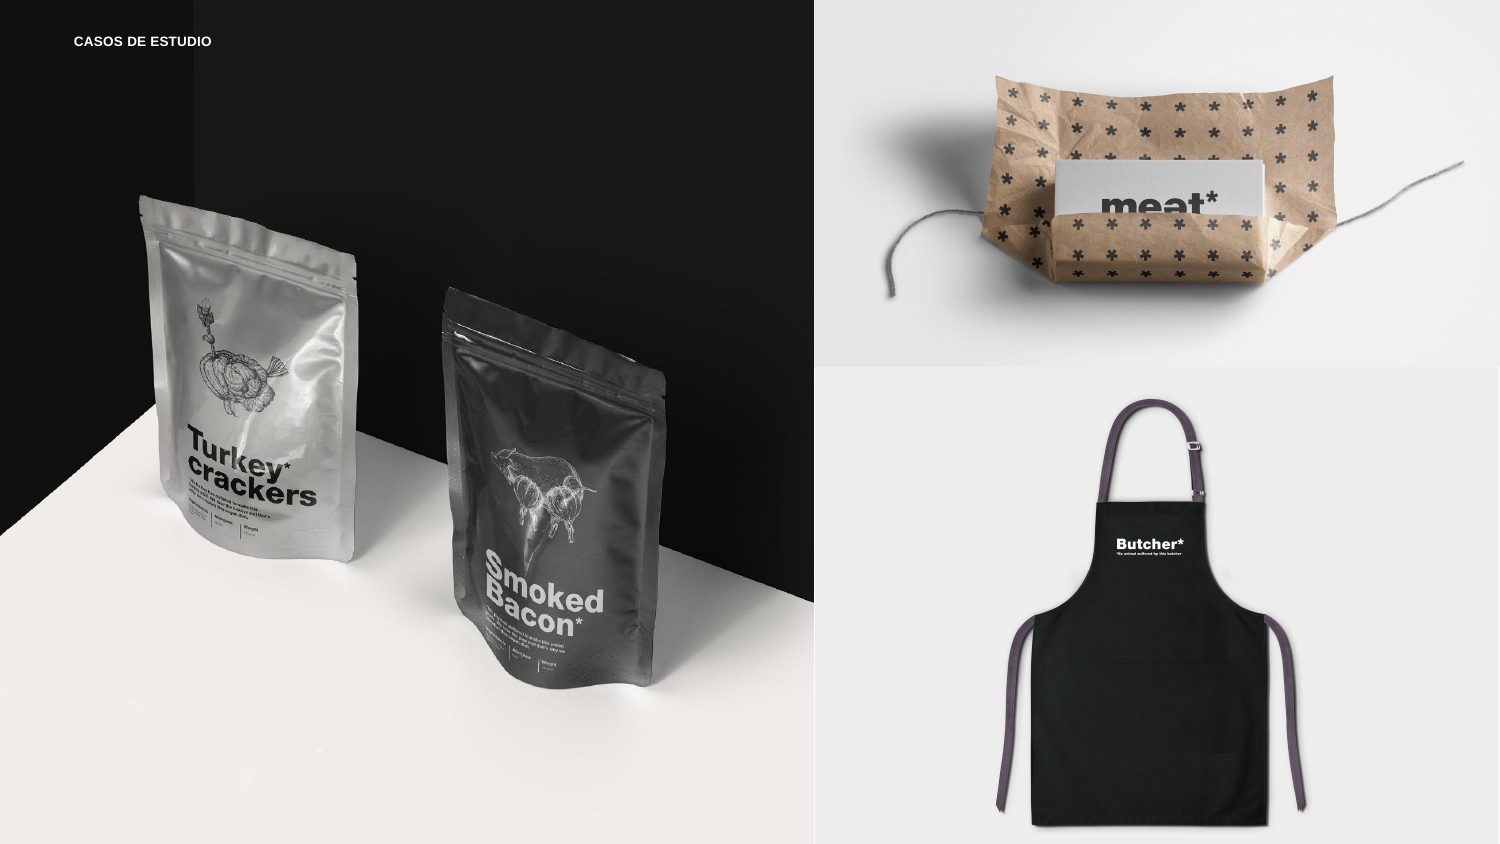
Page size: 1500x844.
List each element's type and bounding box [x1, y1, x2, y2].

text_box [0, 0, 1500, 844]
